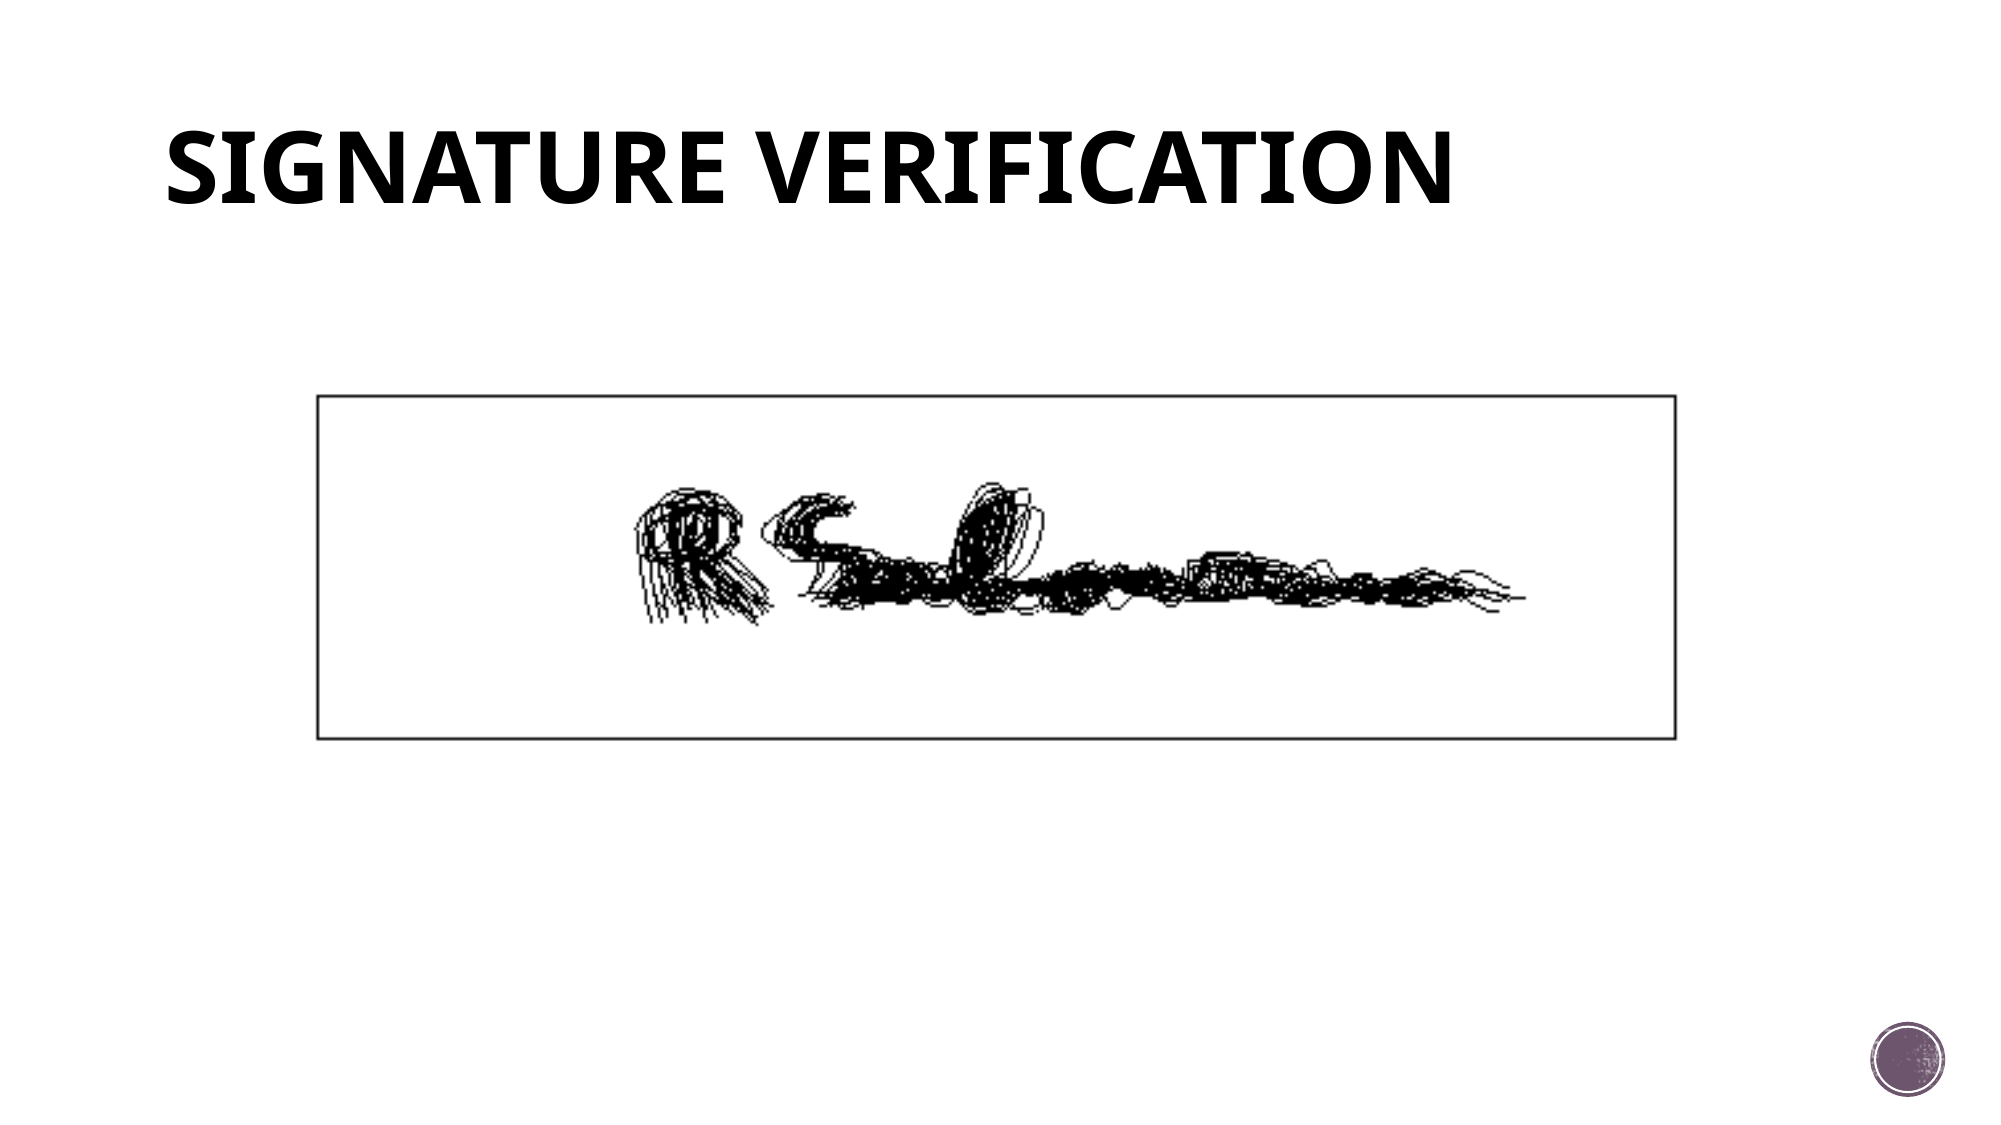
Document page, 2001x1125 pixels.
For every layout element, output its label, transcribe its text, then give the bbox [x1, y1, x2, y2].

picture [304, 385, 1696, 749]
title SIGNATURE VERIFICATION [149, 40, 1851, 303]
